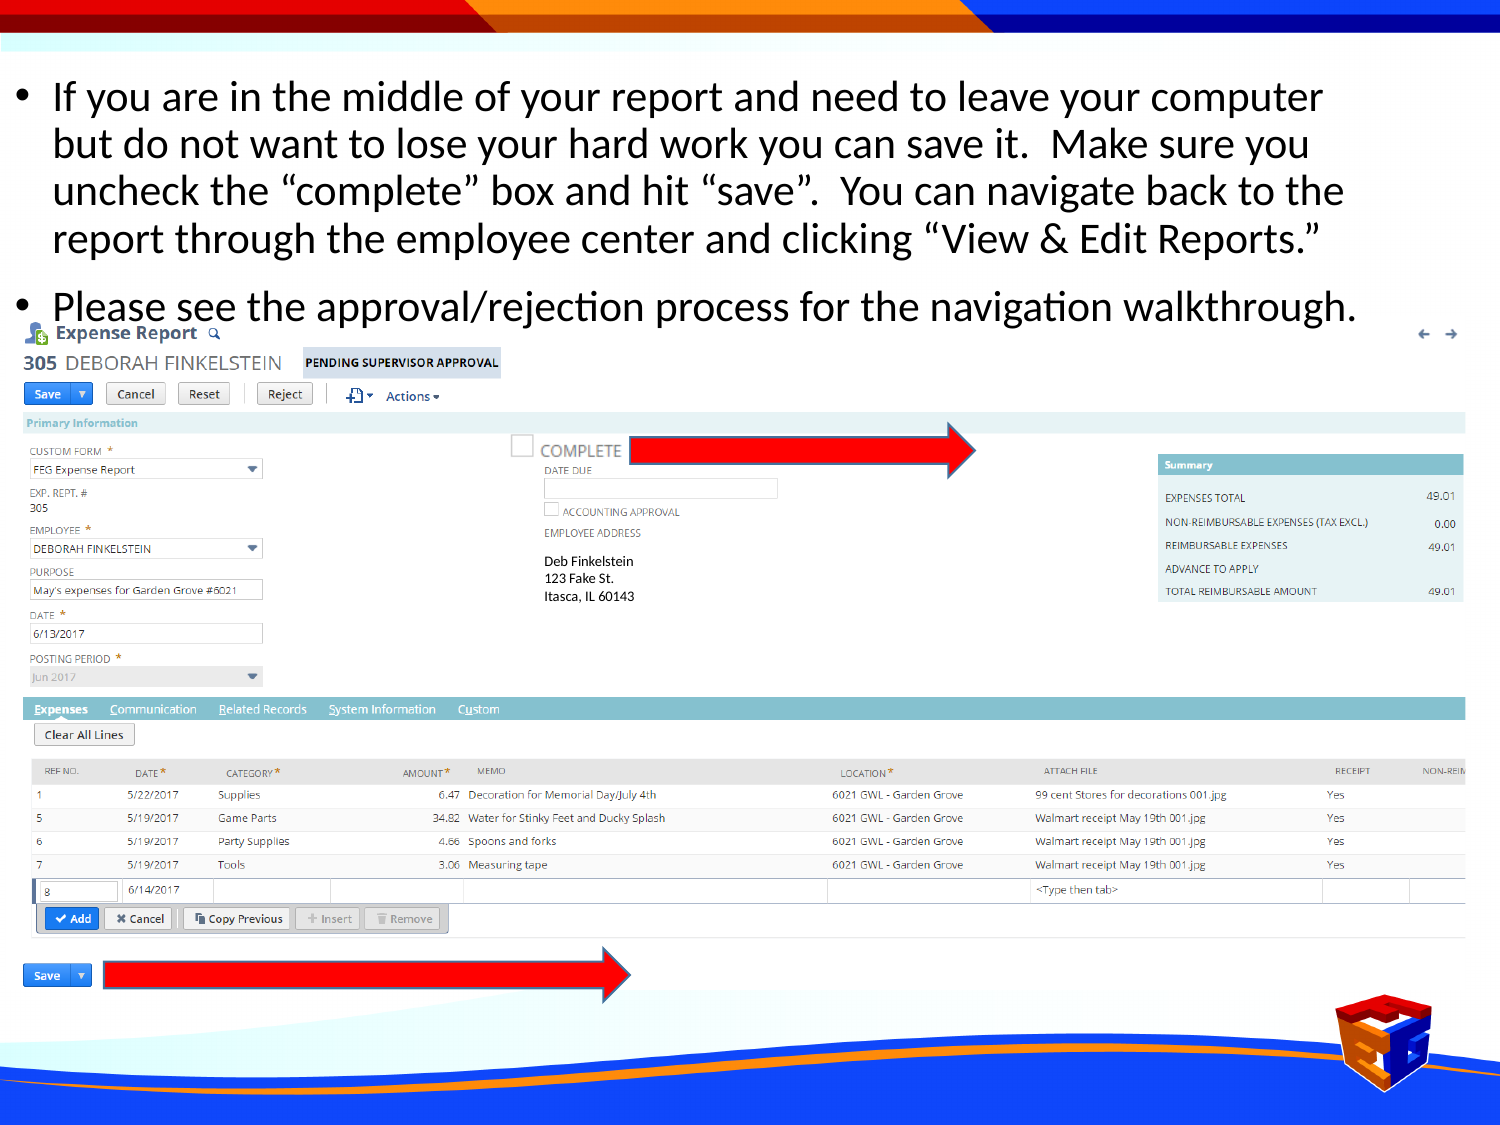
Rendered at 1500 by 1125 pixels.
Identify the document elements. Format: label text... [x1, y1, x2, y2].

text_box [6, 316, 1466, 1002]
picture [0, 0, 1500, 1125]
text_box If you are in the middle of your report and need to leave your computer but do not want to lose your hard work you can save it. Make sure you uncheck the “complete” box and hit “save”. You can navigate back to the report through the employee center and clicking “View & Edit Reports.” Please see the approval/rejection process for the navigation walkthrough. [0, 66, 1401, 373]
picture [503, 434, 630, 466]
